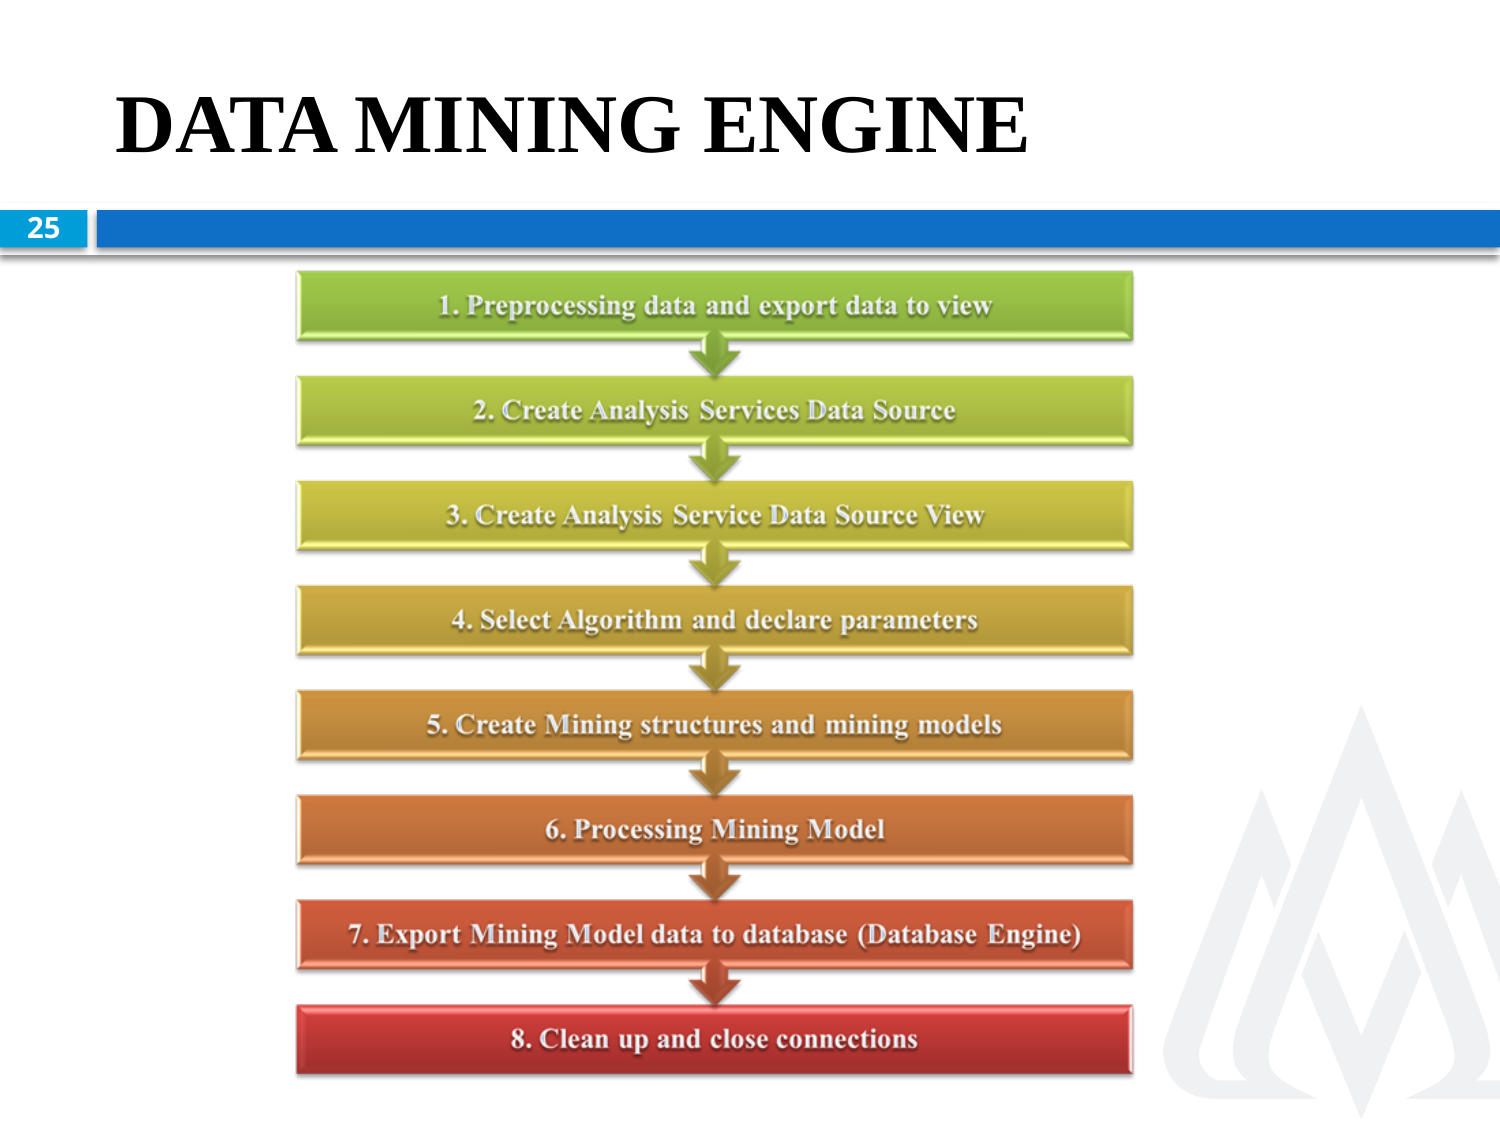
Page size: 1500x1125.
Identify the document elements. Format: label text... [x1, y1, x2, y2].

slide_number 25 [0, 208, 88, 249]
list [288, 266, 1141, 1086]
title Data mining engine [100, 37, 1438, 200]
